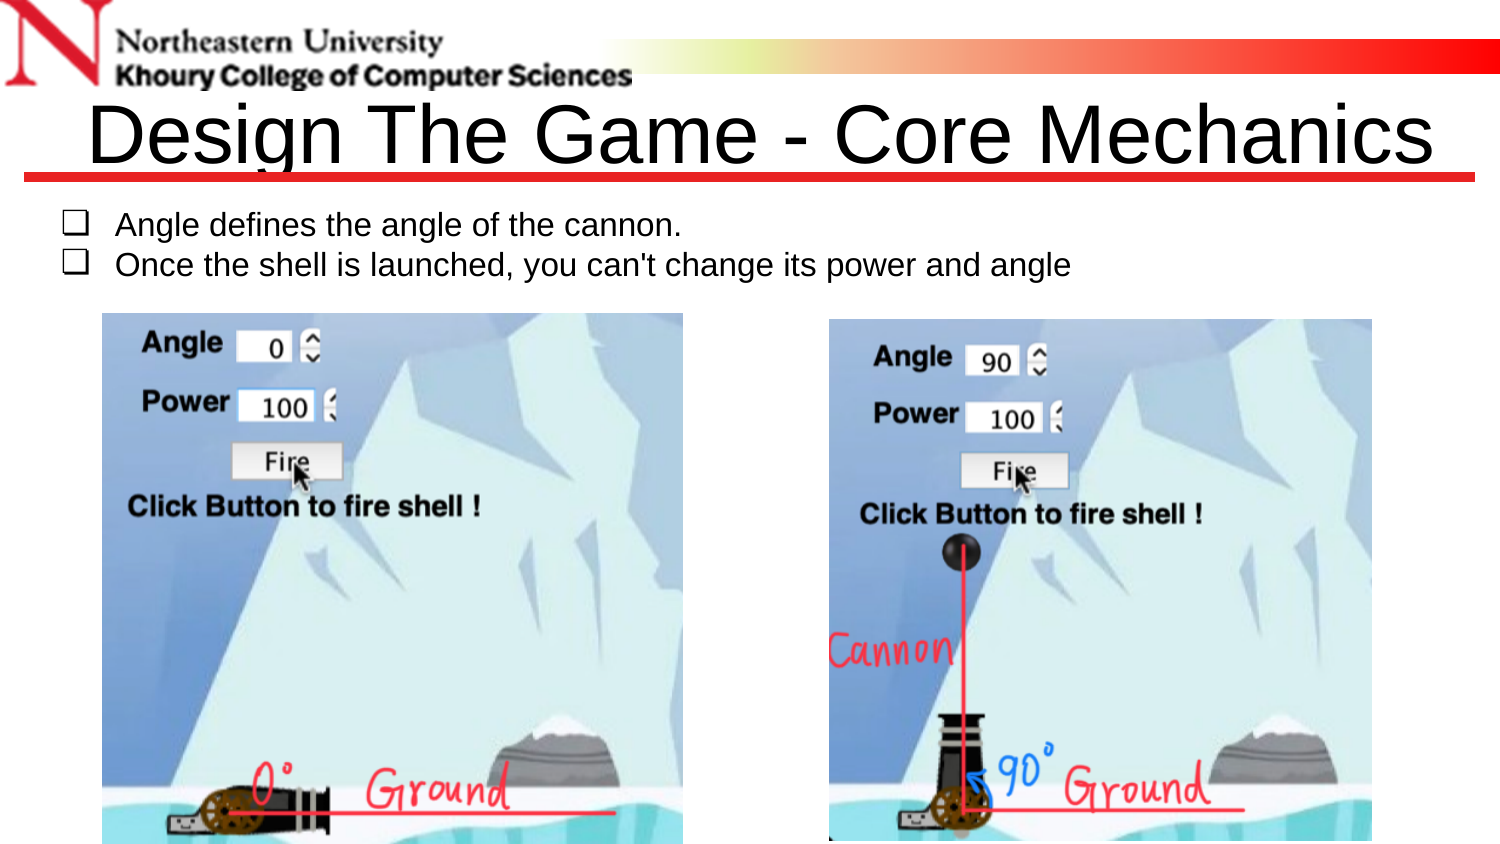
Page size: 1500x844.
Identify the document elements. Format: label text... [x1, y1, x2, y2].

picture [0, 0, 1500, 91]
picture [829, 318, 1372, 841]
picture [24, 172, 1476, 182]
text_box Design The Game - Core Mechanics [47, 82, 1491, 187]
picture [102, 313, 683, 844]
text_box Angle defines the angle of the cannon. Once the shell is launched, you can't change its power and angle [24, 187, 1500, 298]
